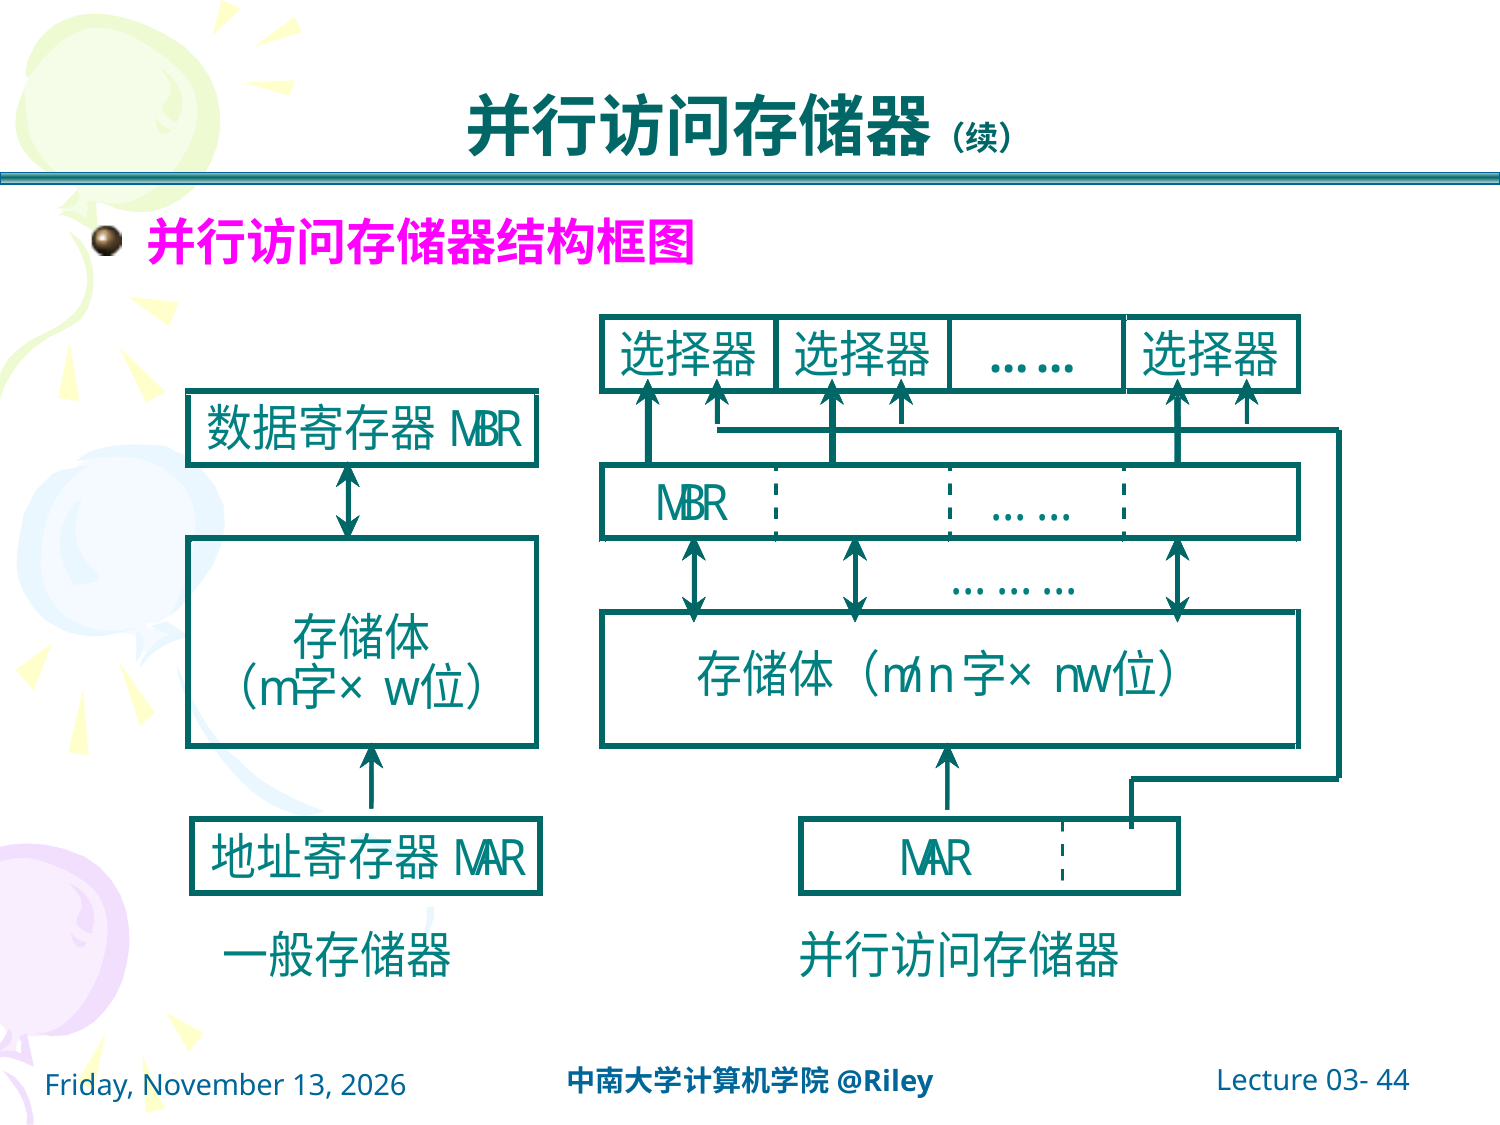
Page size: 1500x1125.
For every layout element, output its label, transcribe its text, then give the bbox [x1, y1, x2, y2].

list 并行访问存储器结构框图 [75, 202, 1424, 1047]
picture [90, 224, 122, 256]
footer 中南大学计算机学院@Riley [512, 1054, 714, 1125]
slide_number Lecture 03- 44 [714, 1053, 1425, 1125]
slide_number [29, 1058, 491, 1125]
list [135, 314, 1352, 988]
title 并行访问存储器（续） [72, 78, 1425, 173]
